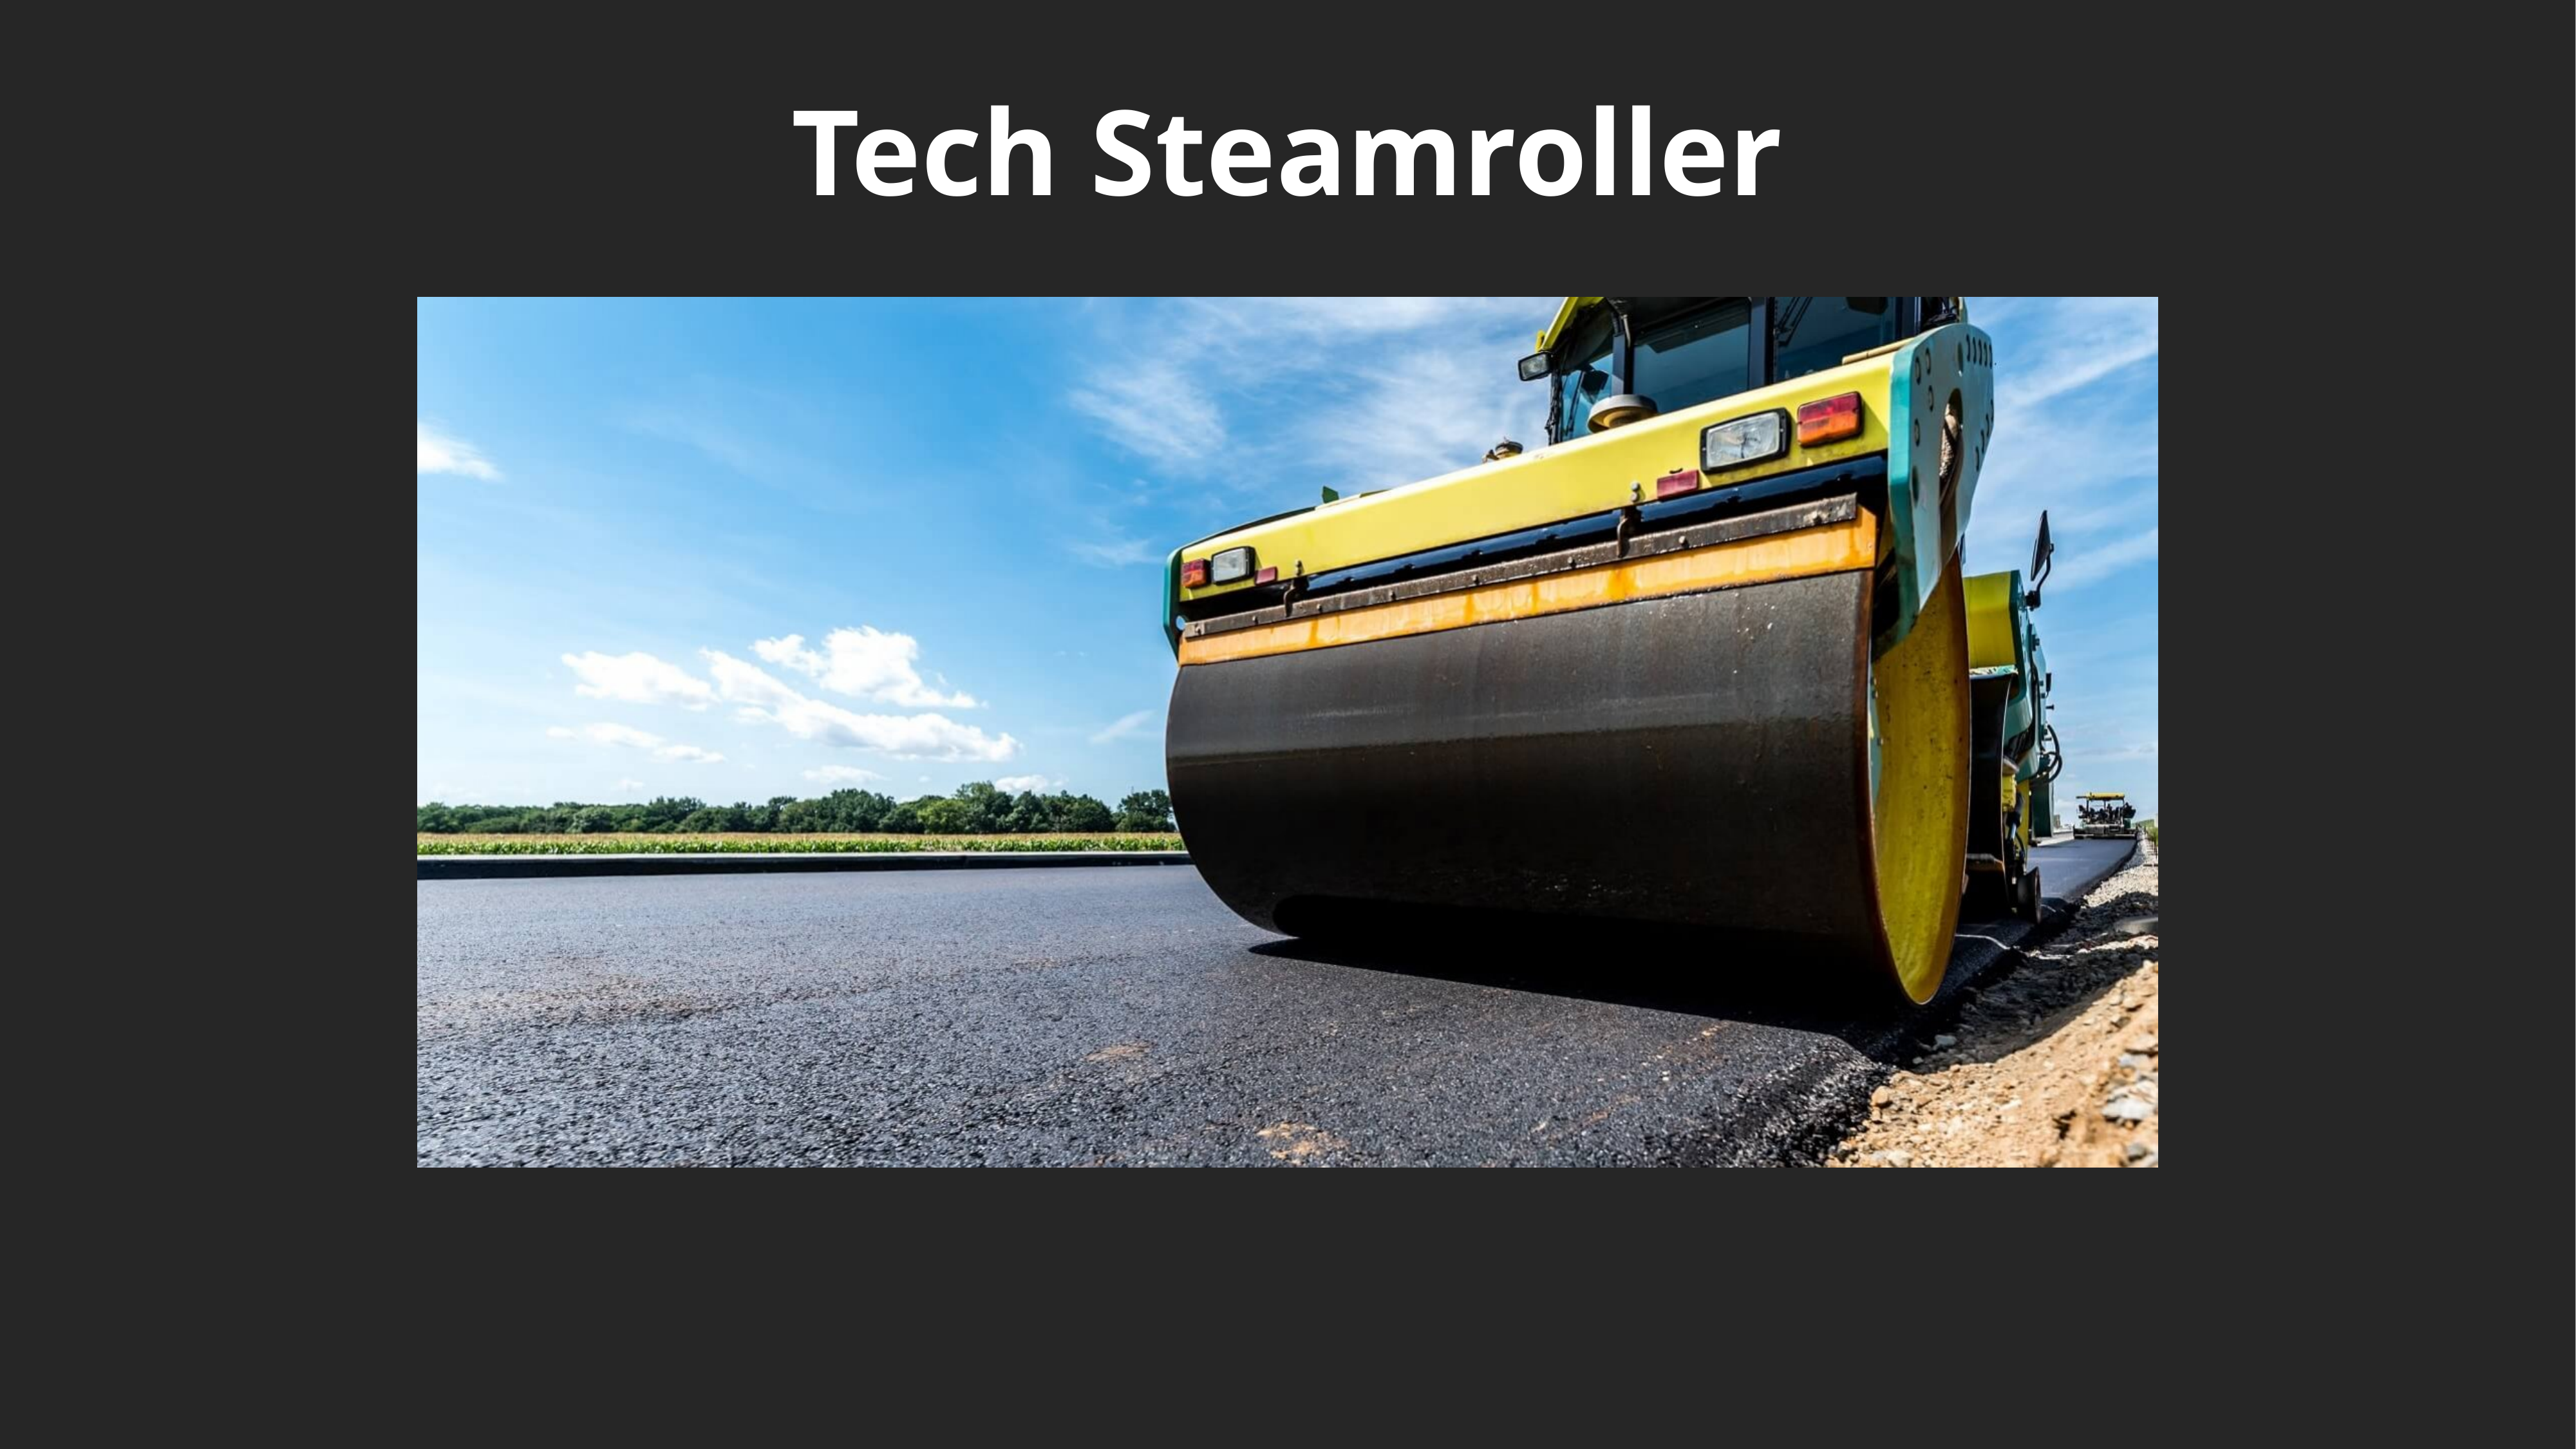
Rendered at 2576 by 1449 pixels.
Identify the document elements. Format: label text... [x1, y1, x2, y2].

title Tech Steamroller [129, 72, 2447, 314]
picture [417, 297, 2158, 1168]
